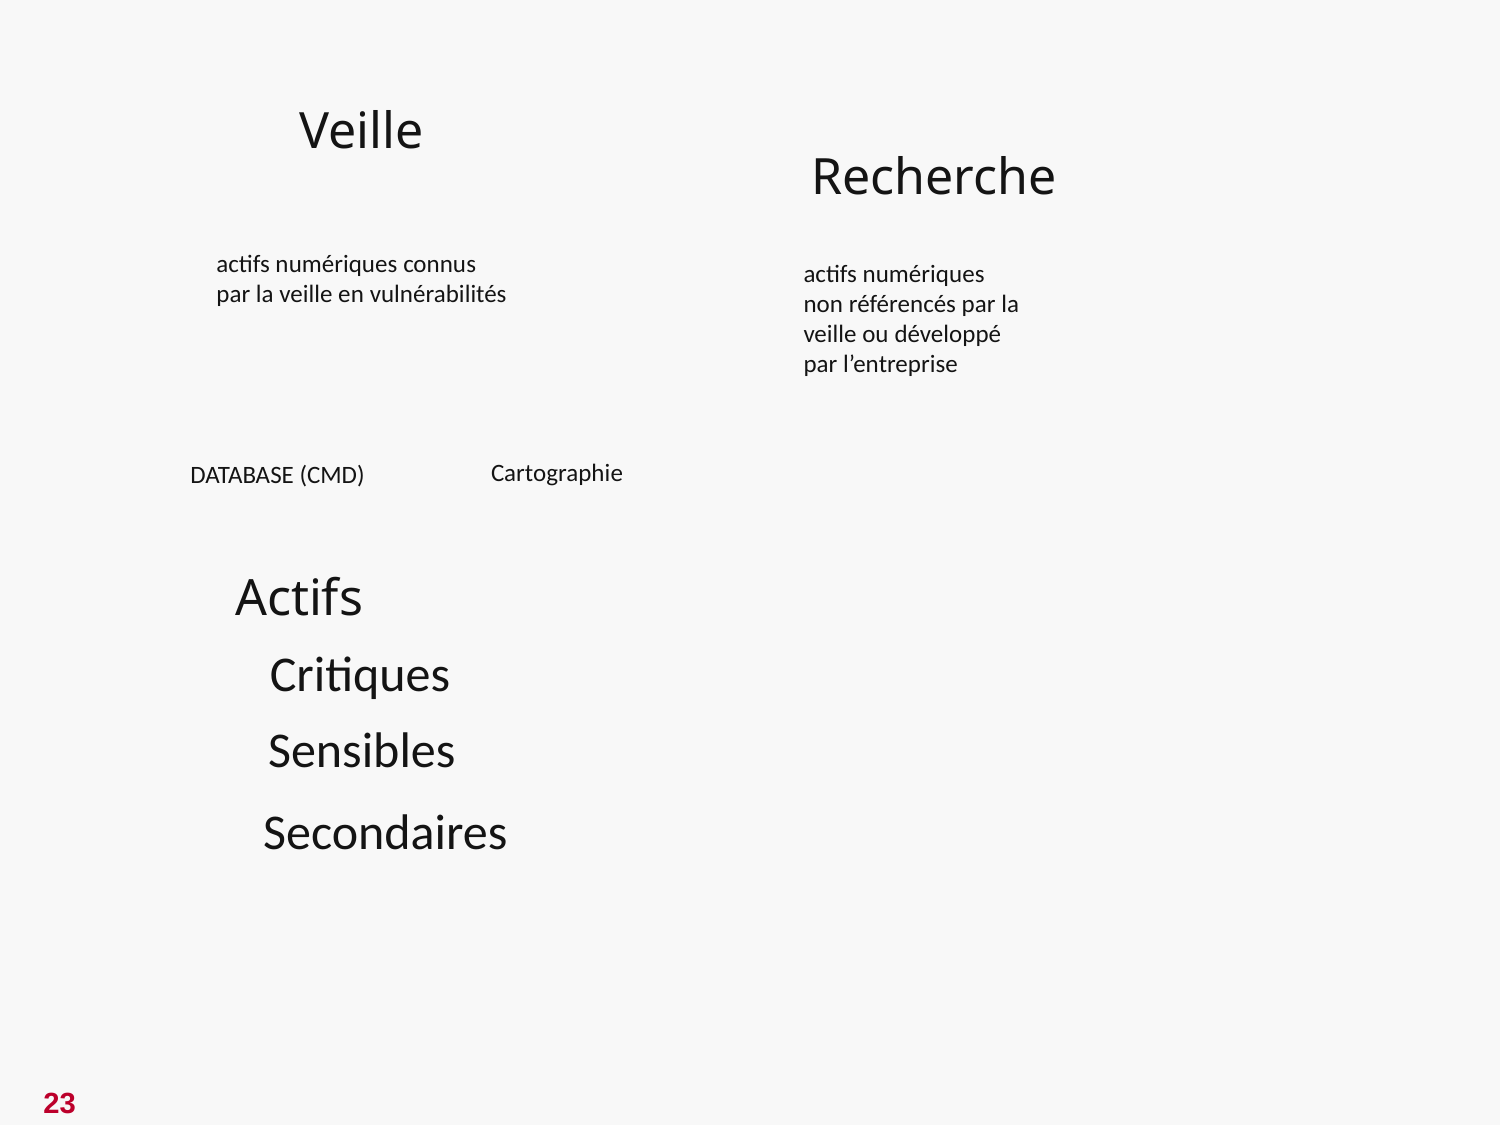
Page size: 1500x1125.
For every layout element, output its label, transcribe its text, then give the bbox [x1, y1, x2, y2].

text_box Actifs [220, 557, 379, 633]
text_box actifs numériques connus par la veille en vulnérabilités [201, 240, 523, 316]
text_box Critiques [255, 633, 466, 709]
text_box actifs numériques non référencés par la veille ou développé par l’entreprise [788, 249, 1045, 415]
text_box Recherche [796, 136, 1072, 212]
text_box DATABASE (CMD) [175, 451, 380, 497]
text_box Sensibles [253, 710, 471, 786]
text_box Cartographie [476, 449, 639, 495]
text_box Secondaires [248, 792, 523, 868]
text_box Veille [284, 91, 440, 167]
